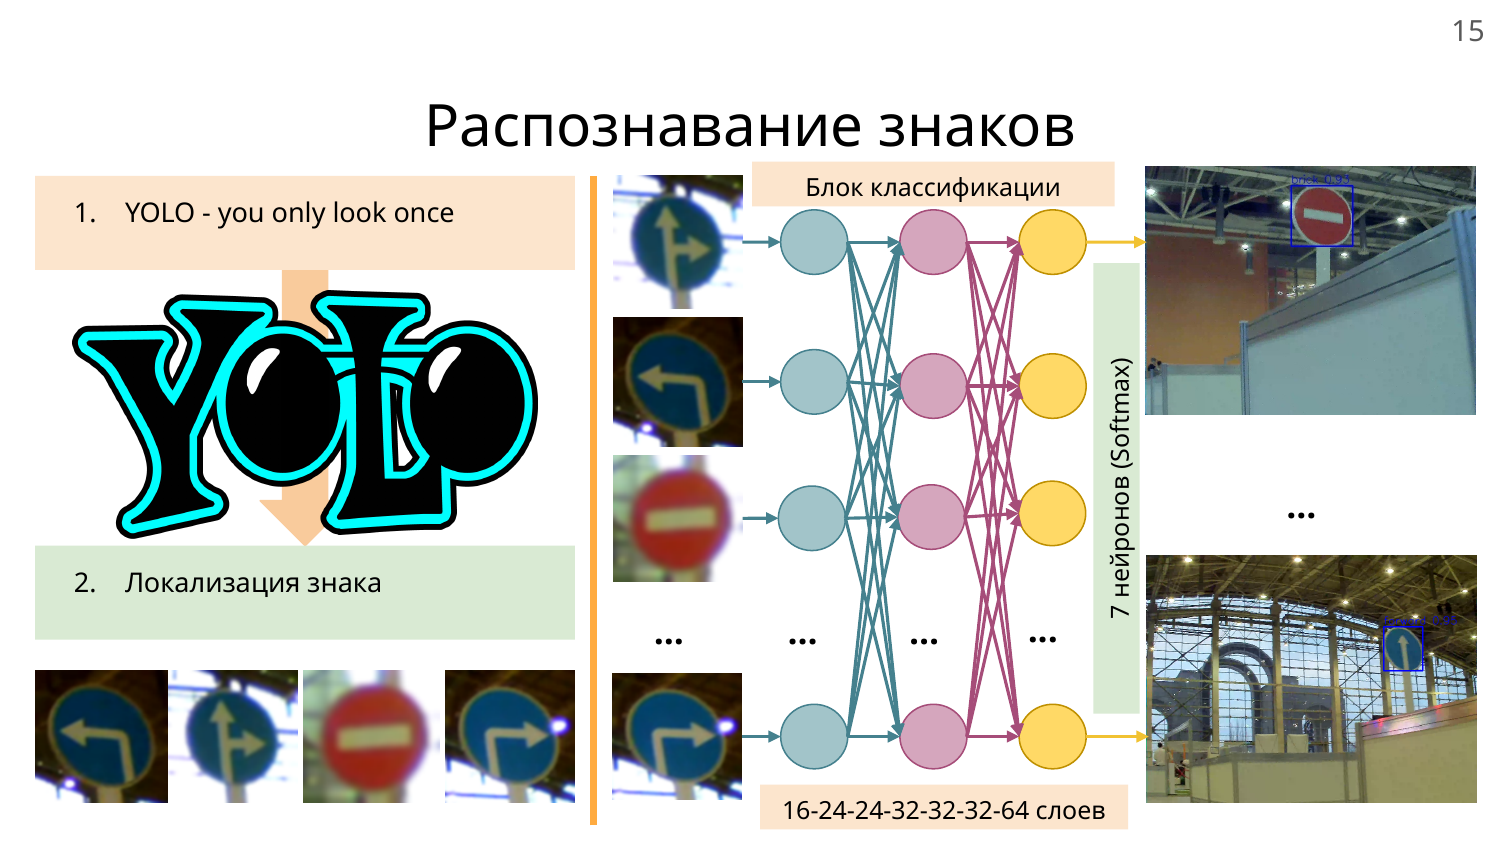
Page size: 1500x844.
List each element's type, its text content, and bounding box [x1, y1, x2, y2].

picture [1145, 166, 1476, 415]
text_box [1020, 704, 1087, 769]
picture [303, 670, 440, 804]
text_box ... [760, 595, 840, 660]
picture [612, 317, 743, 447]
picture [34, 670, 299, 804]
text_box YOLO - you only look once [35, 175, 575, 270]
list Локализация знака [35, 545, 575, 640]
text_box [901, 704, 965, 769]
picture [1146, 555, 1477, 804]
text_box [847, 241, 901, 737]
text_box Блок классификации [752, 161, 1115, 207]
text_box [966, 241, 1020, 737]
list 7 нейронов (Softmax) [1093, 263, 1140, 714]
text_box [780, 704, 846, 769]
text_box ... [906, 595, 959, 660]
text_box ... [626, 595, 730, 660]
text_box ... [1026, 592, 1104, 658]
text_box [906, 484, 959, 550]
picture [612, 175, 743, 309]
text_box 16-24-24-32-32-32-64 слоев [760, 784, 1129, 830]
text_box ... [1258, 468, 1363, 533]
picture [612, 673, 742, 800]
text_box [1019, 209, 1087, 275]
text_box [778, 486, 840, 551]
slide_number ‹#› [1410, 0, 1500, 65]
text_box [282, 270, 328, 289]
text_box [906, 353, 959, 419]
picture [72, 290, 539, 539]
text_box [1025, 353, 1087, 419]
text_box [1026, 481, 1086, 546]
text_box [780, 209, 848, 275]
picture [445, 670, 576, 803]
picture [613, 455, 743, 582]
text_box [780, 349, 840, 415]
title Распознавание знаков [51, 72, 1449, 167]
text_box [900, 209, 967, 275]
